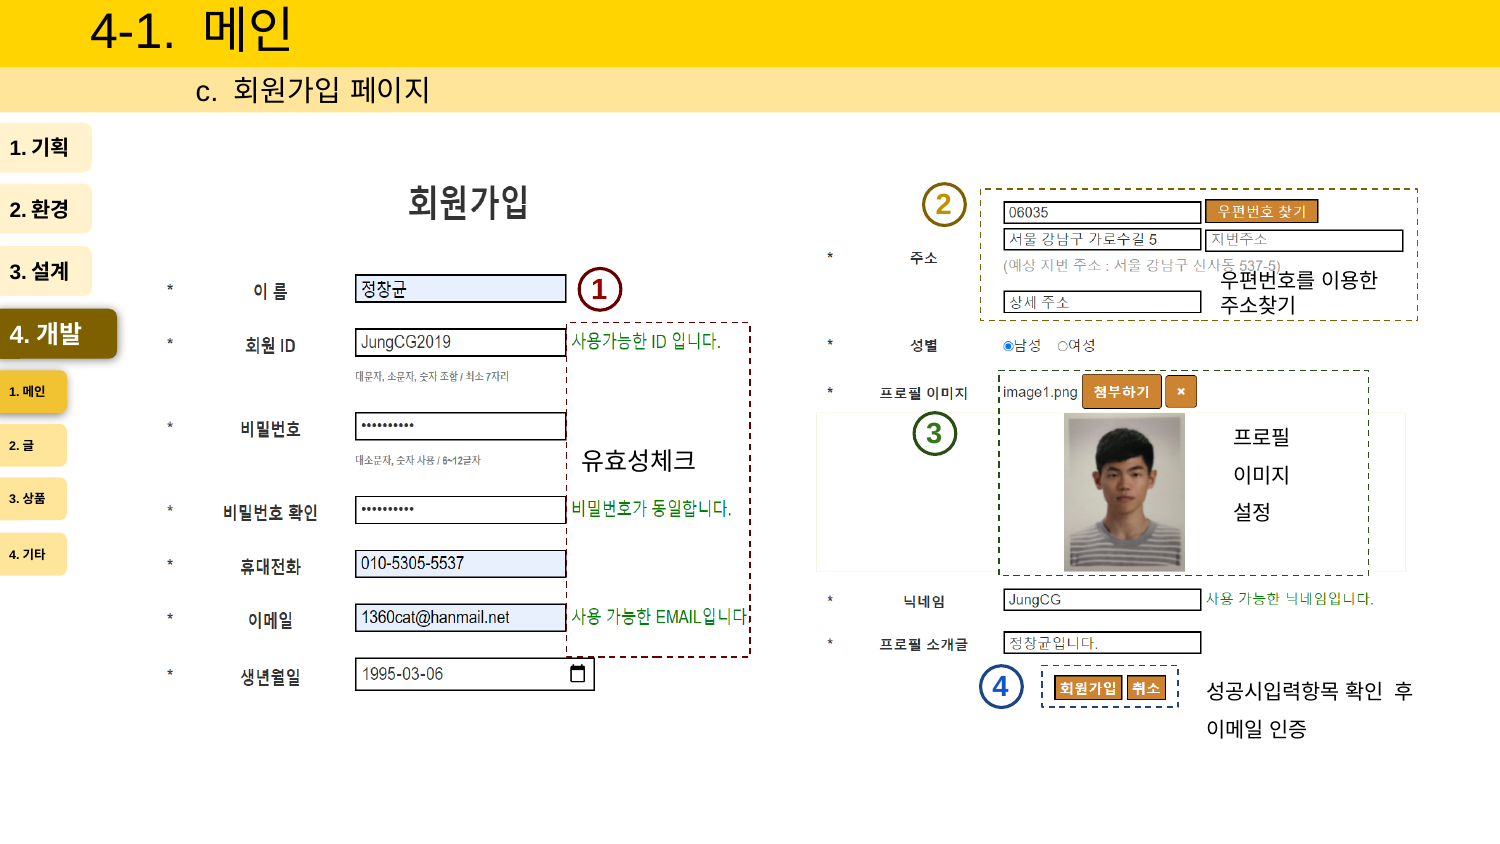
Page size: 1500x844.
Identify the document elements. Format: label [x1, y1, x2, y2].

text_box [913, 370, 1369, 576]
text_box [1411, 189, 1418, 321]
text_box [0, 122, 93, 173]
text_box [0, 308, 118, 359]
picture [153, 172, 778, 695]
text_box [0, 532, 68, 576]
text_box [0, 423, 68, 467]
text_box [0, 0, 1500, 113]
text_box [0, 477, 68, 521]
text_box [0, 246, 93, 297]
text_box [0, 370, 68, 414]
title [74, 0, 1473, 69]
text_box [0, 183, 93, 234]
text_box [980, 651, 1500, 721]
picture [813, 184, 1411, 707]
